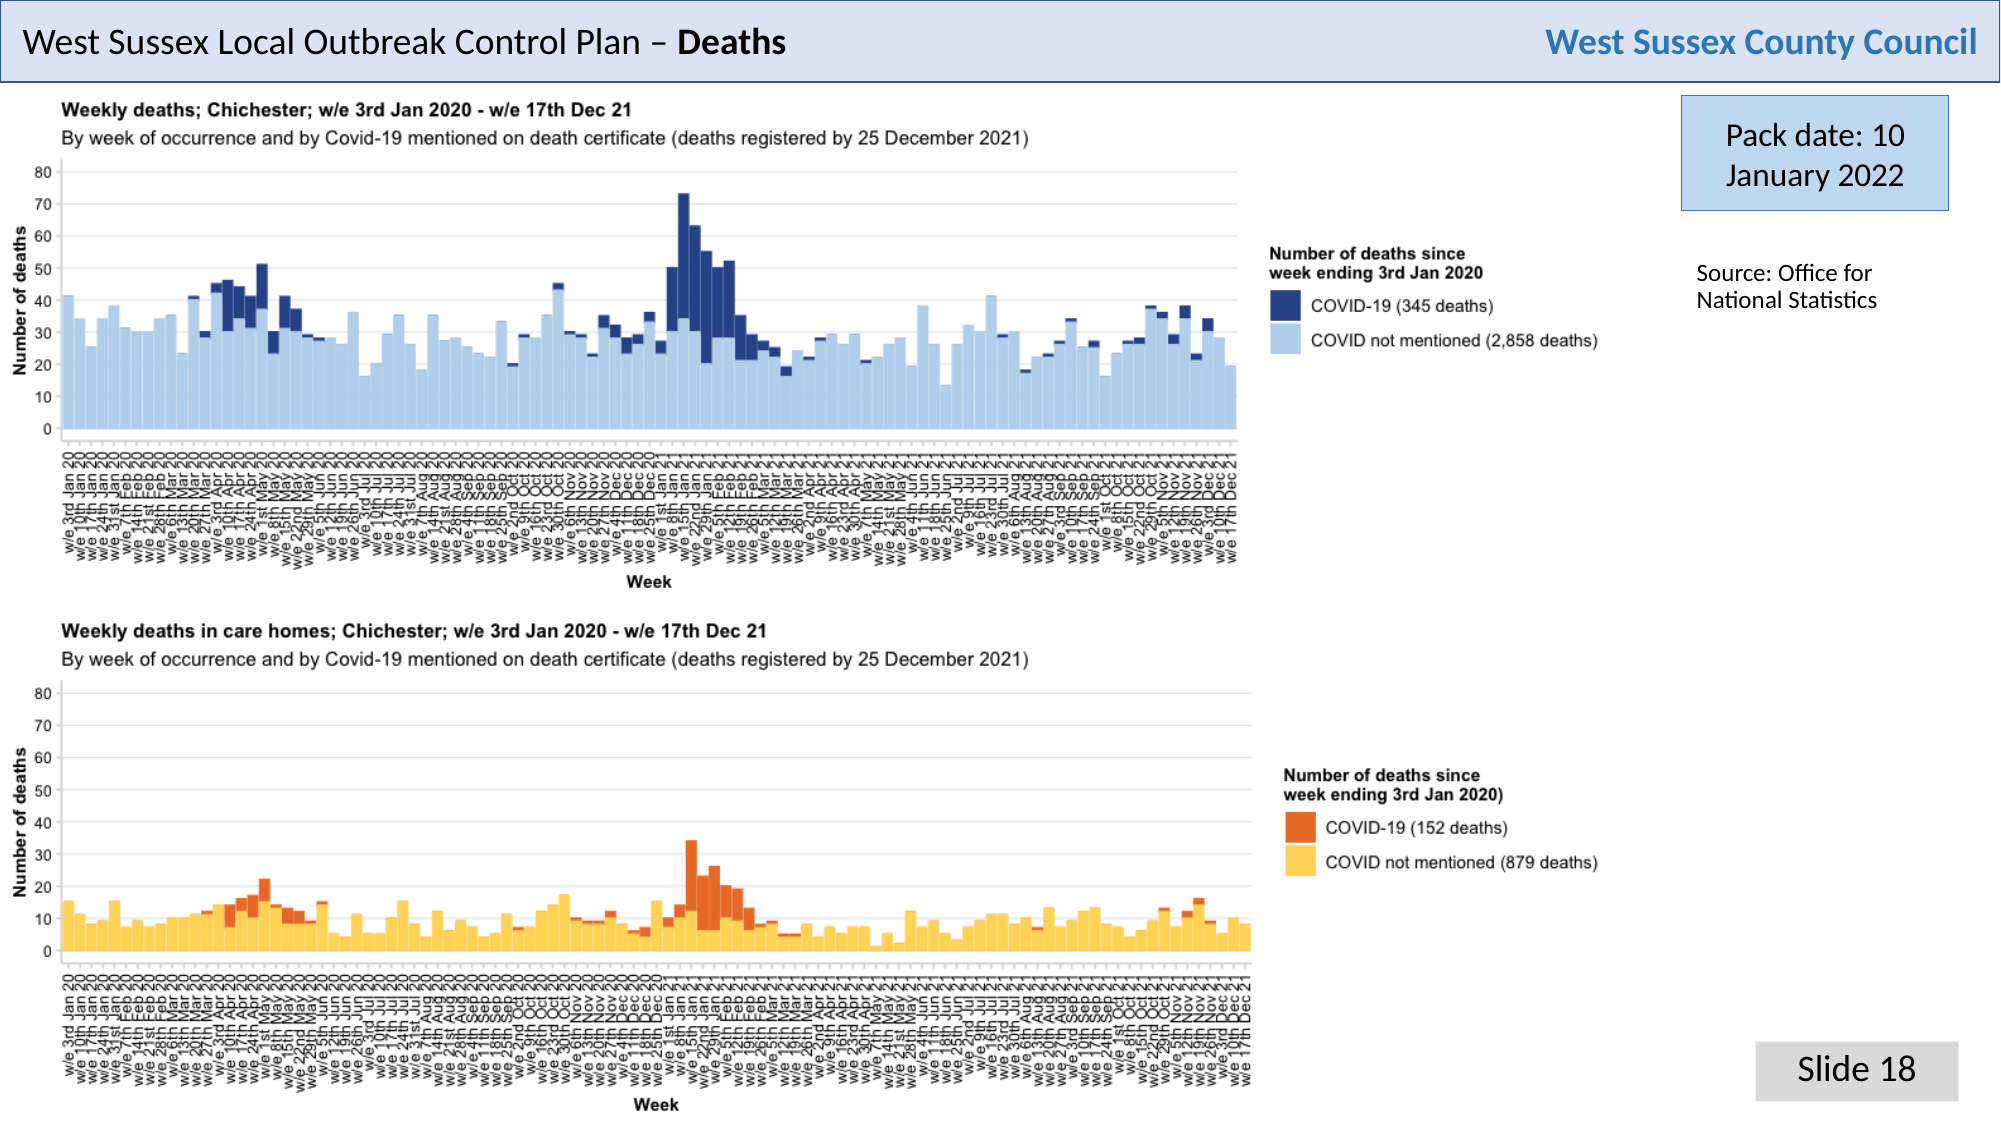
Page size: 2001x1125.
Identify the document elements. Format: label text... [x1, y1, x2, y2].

list Source: Office for National Statistics [1681, 252, 1959, 289]
list Slide 18 [1755, 1041, 1959, 1102]
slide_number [1681, 95, 1949, 211]
picture [3, 612, 1619, 1125]
picture [3, 91, 1619, 602]
